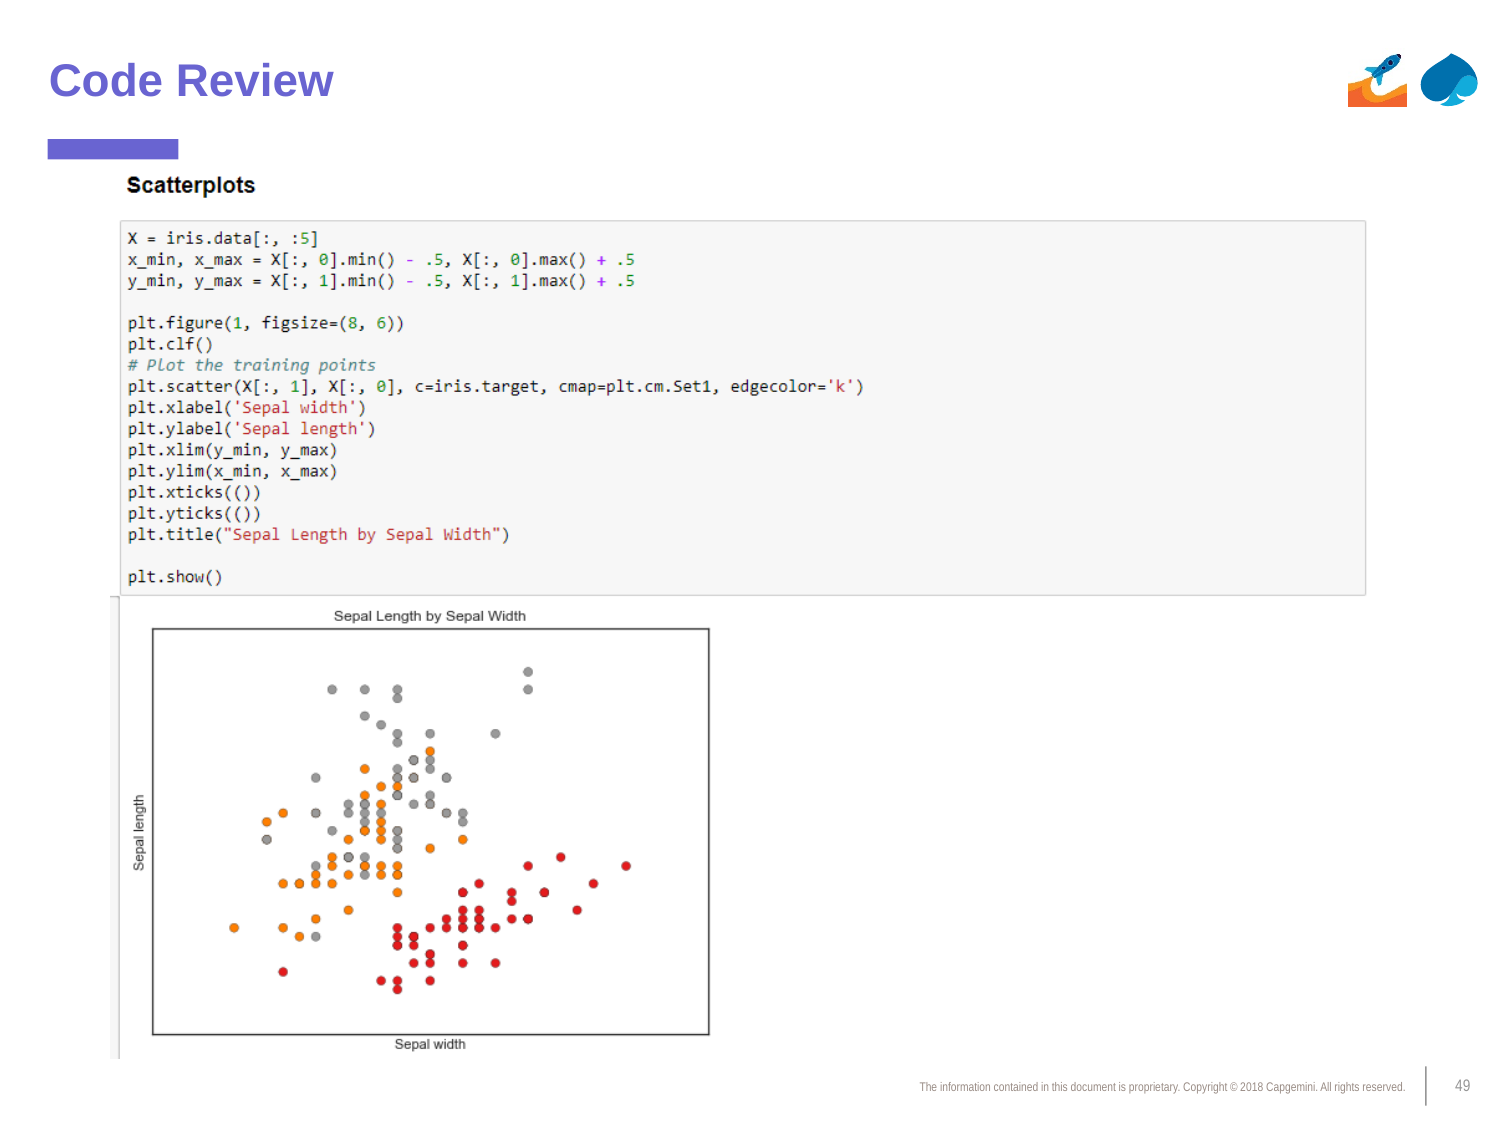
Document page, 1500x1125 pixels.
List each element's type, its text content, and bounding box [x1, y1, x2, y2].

title Code Review [0, 0, 1500, 161]
picture [110, 168, 1390, 1059]
